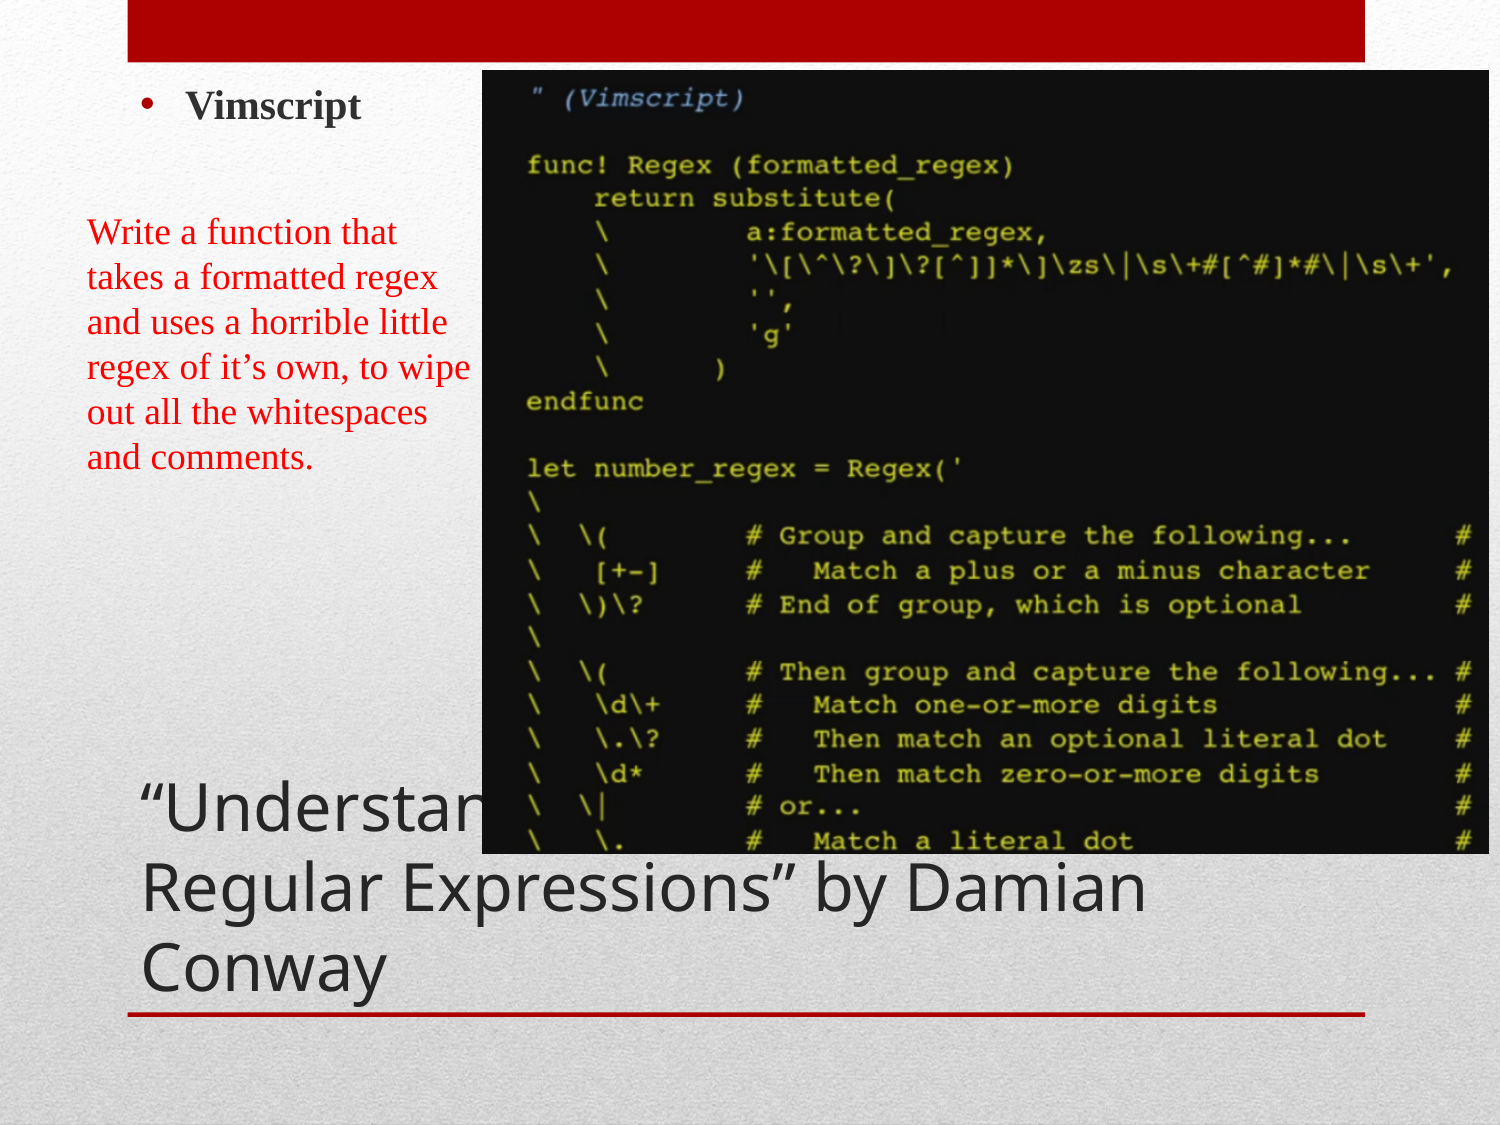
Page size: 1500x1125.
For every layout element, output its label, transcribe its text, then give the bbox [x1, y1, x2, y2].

text_box Write a function that takes a formatted regex and uses a horrible little regex of it’s own, to wipe out all the whitespaces and comments. [72, 199, 476, 485]
title “Understanding and Using Regular Expressions” by Damian Conway [125, 851, 1238, 1013]
list Vimscript [125, 70, 481, 199]
list Vimscript [125, 485, 476, 851]
picture [481, 69, 1489, 855]
